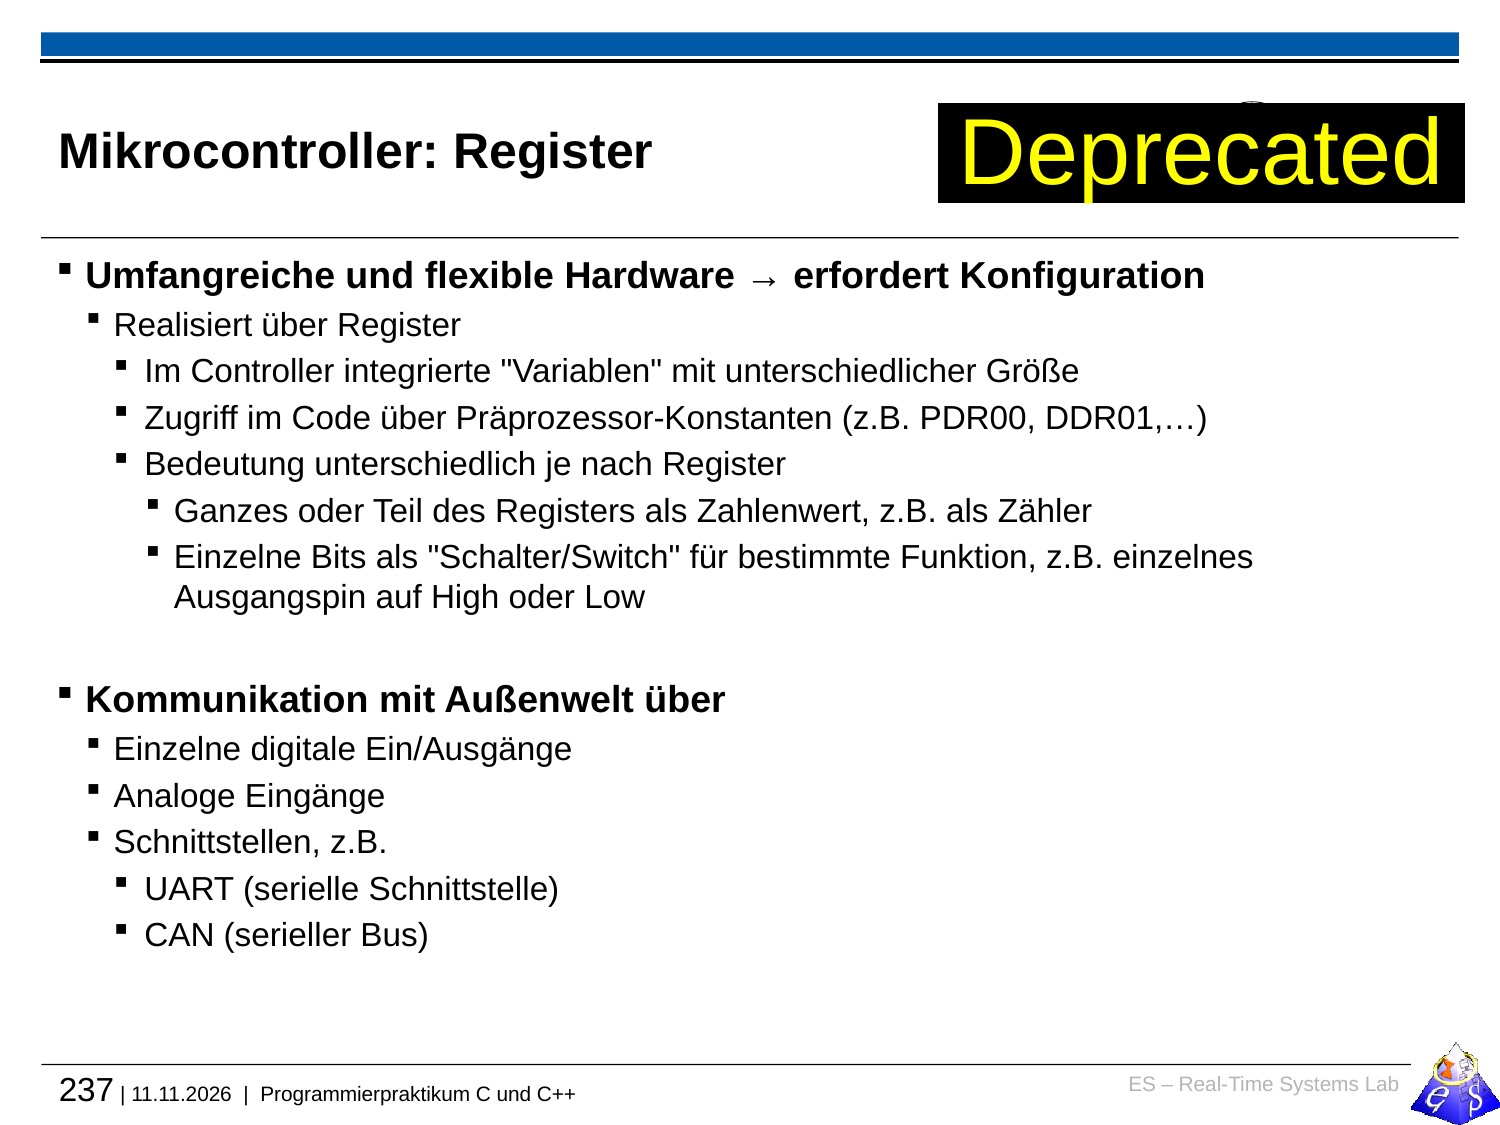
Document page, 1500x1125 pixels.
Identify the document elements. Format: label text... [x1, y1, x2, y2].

picture [1187, 84, 1483, 214]
text_box Deprecated [938, 103, 1465, 203]
list Umfangreiche und flexible Hardware → erfordert Konfiguration Realisiert über Register Im Controller integrierte "Variablen" mit unterschiedlicher Größe Zugriff im Code über Präprozessor-Konstanten (z.B. PDR00, DDR01,…) Bedeutung unterschiedlich je nach Register Ganzes oder Teil des Registers als Zahlenwert, z.B. als Zähler Einzelne Bits als "Schalter/Switch" für bestimmte Funktion, z.B. einzelnes Ausgangspin auf High oder Low Kommunikation mit Außenwelt über Einzelne digitale Ein/Ausgänge Analoge Eingänge Schnittstellen, z.B. UART (serielle Schnittstelle) CAN (serieller Bus) [41, 243, 1459, 1059]
title Mikrocontroller: Register [58, 80, 1187, 218]
picture [1411, 1041, 1500, 1125]
